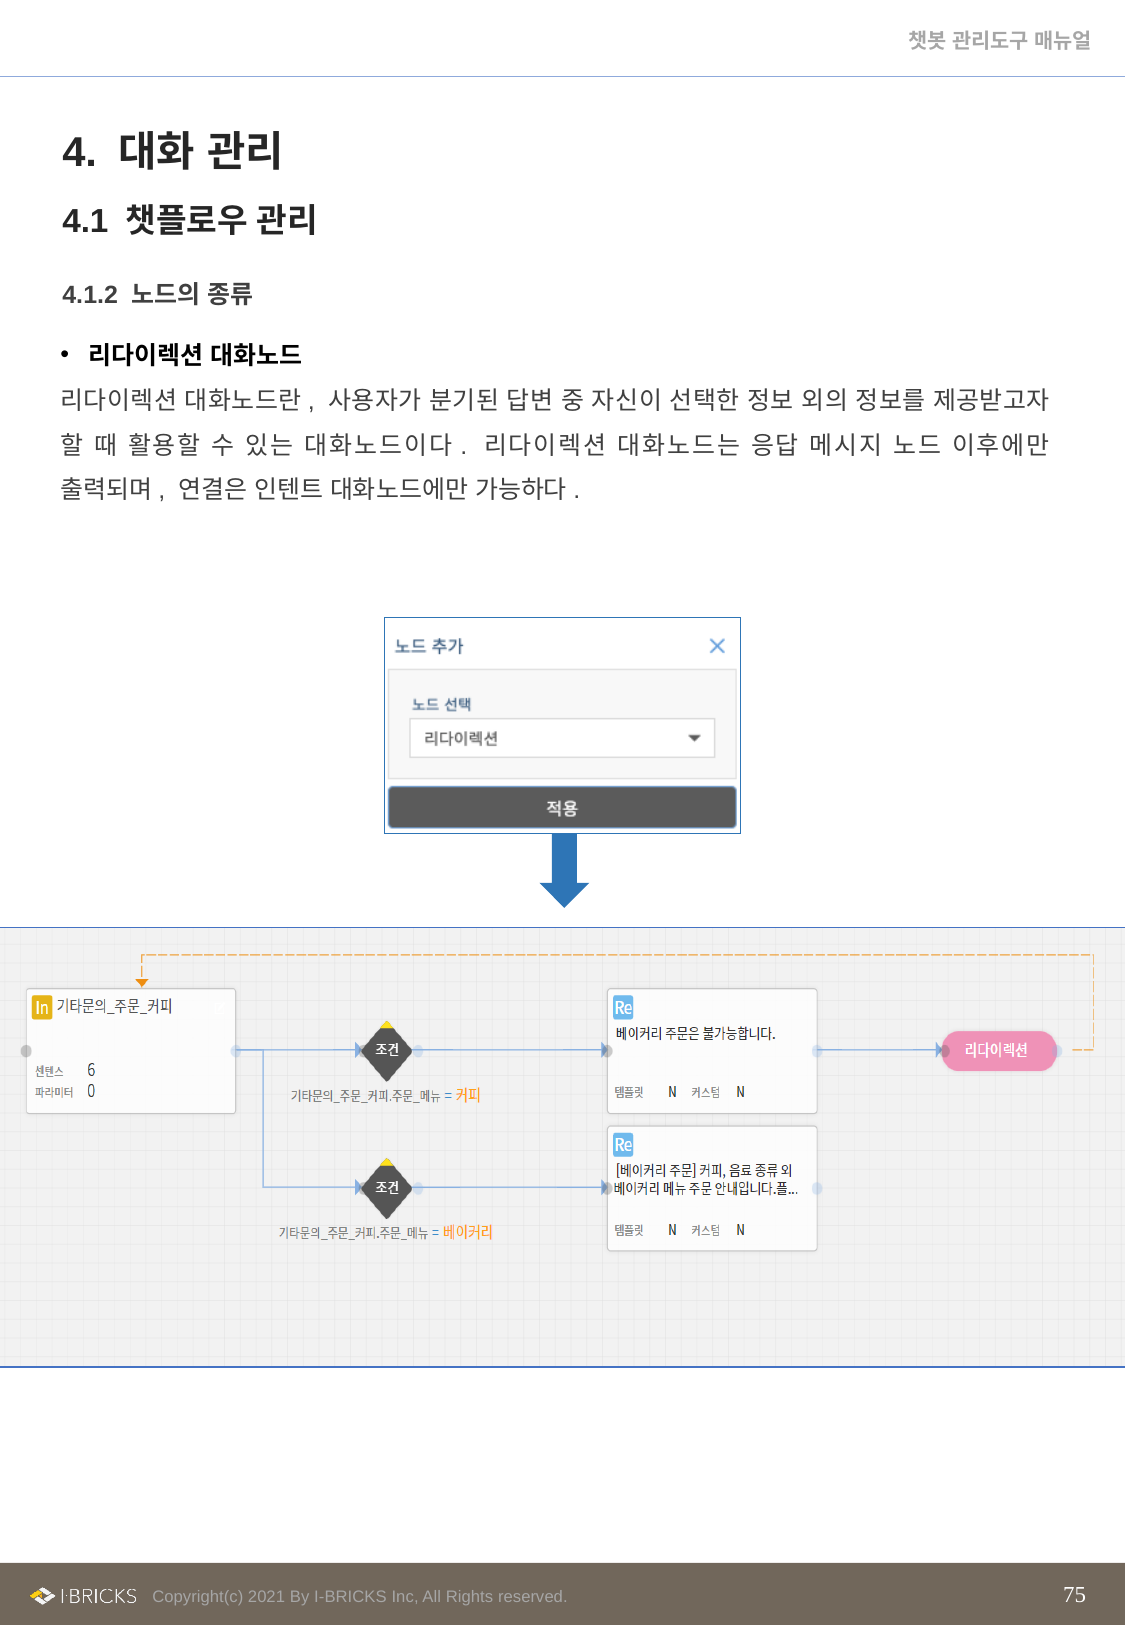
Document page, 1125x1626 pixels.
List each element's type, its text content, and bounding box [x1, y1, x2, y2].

text_box 4.1 챗플로우 관리 [62, 191, 1067, 247]
picture [384, 617, 741, 834]
text_box [536, 834, 592, 910]
text_box 4. 대화 관리 [62, 117, 1067, 183]
picture [27, 1585, 138, 1606]
text_box 리다이렉션 대화노드 리다이렉션 대화노드란, 사용자가 분기된 답변 중 자신이 선택한 정보 외의 정보를 제공받고자 할 때 활용할 수 있는 대화노드이다. 리다이렉션 대화노드는 응답 메시지 노드 이후에만 출력되며, 연결은 인텐트 대화노드에만 가능하다. [60, 317, 1065, 512]
picture [0, 928, 1125, 1367]
text_box 4.1.2 노드의 종류 [62, 255, 1067, 316]
slide_number 75 [991, 1566, 1102, 1620]
